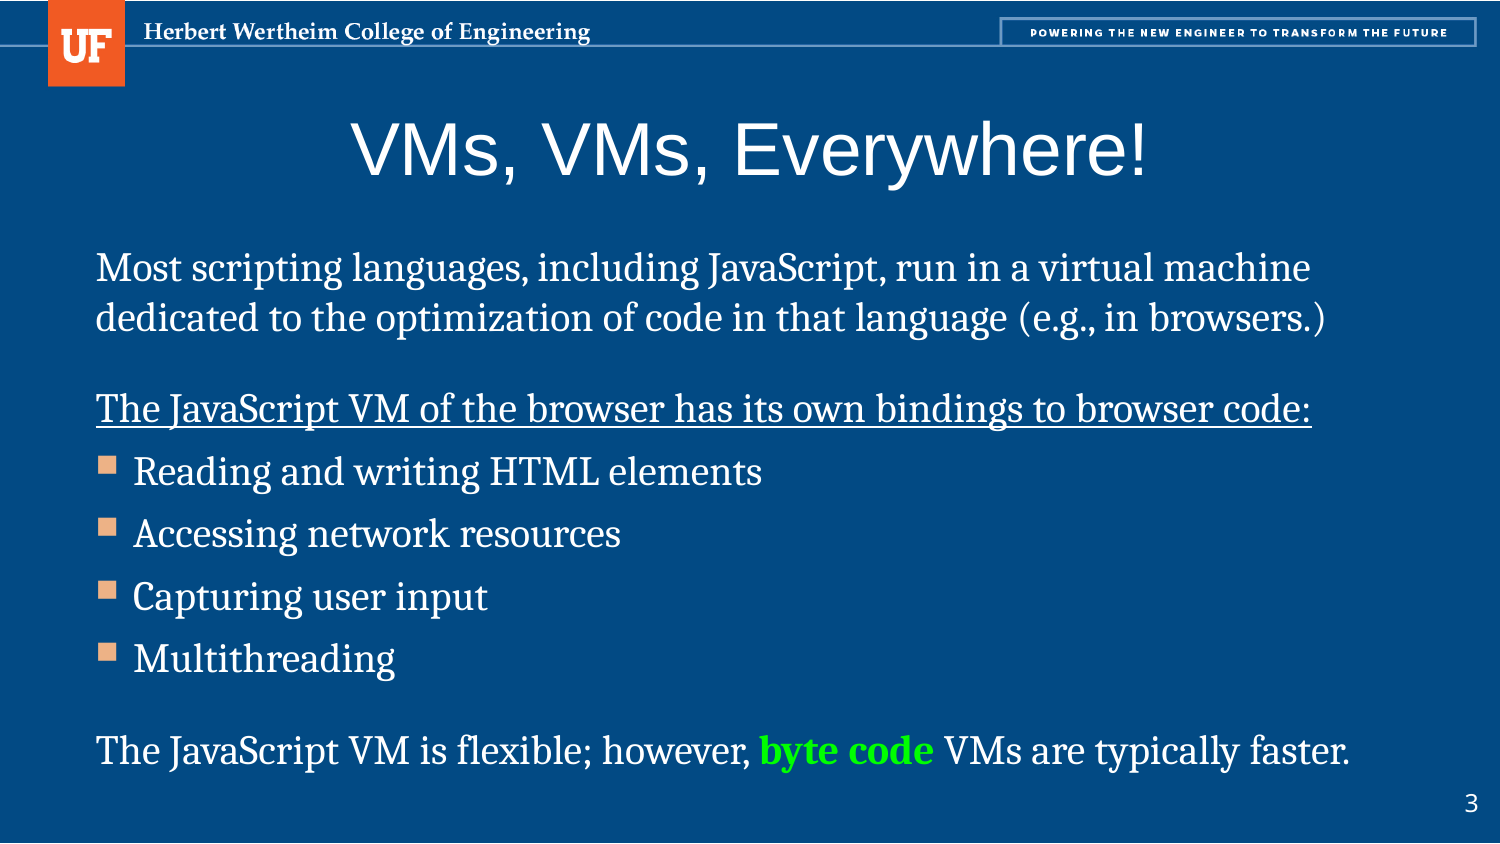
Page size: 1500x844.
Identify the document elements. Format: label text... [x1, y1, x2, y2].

title VMs, VMs, Everywhere! [47, 93, 1453, 231]
slide_number 3 [1156, 782, 1494, 828]
list Most scripting languages, including JavaScript, run in a virtual machine dedicated to the optimization of code in that language (e.g., in browsers.) The JavaScript VM of the browser has its own bindings to browser code: Reading and writing HTML elements Accessing network resources Capturing user input Multithreading The JavaScript VM is flexible; however, byte code VMs are typically faster. [80, 231, 1453, 802]
picture [0, 0, 1500, 843]
